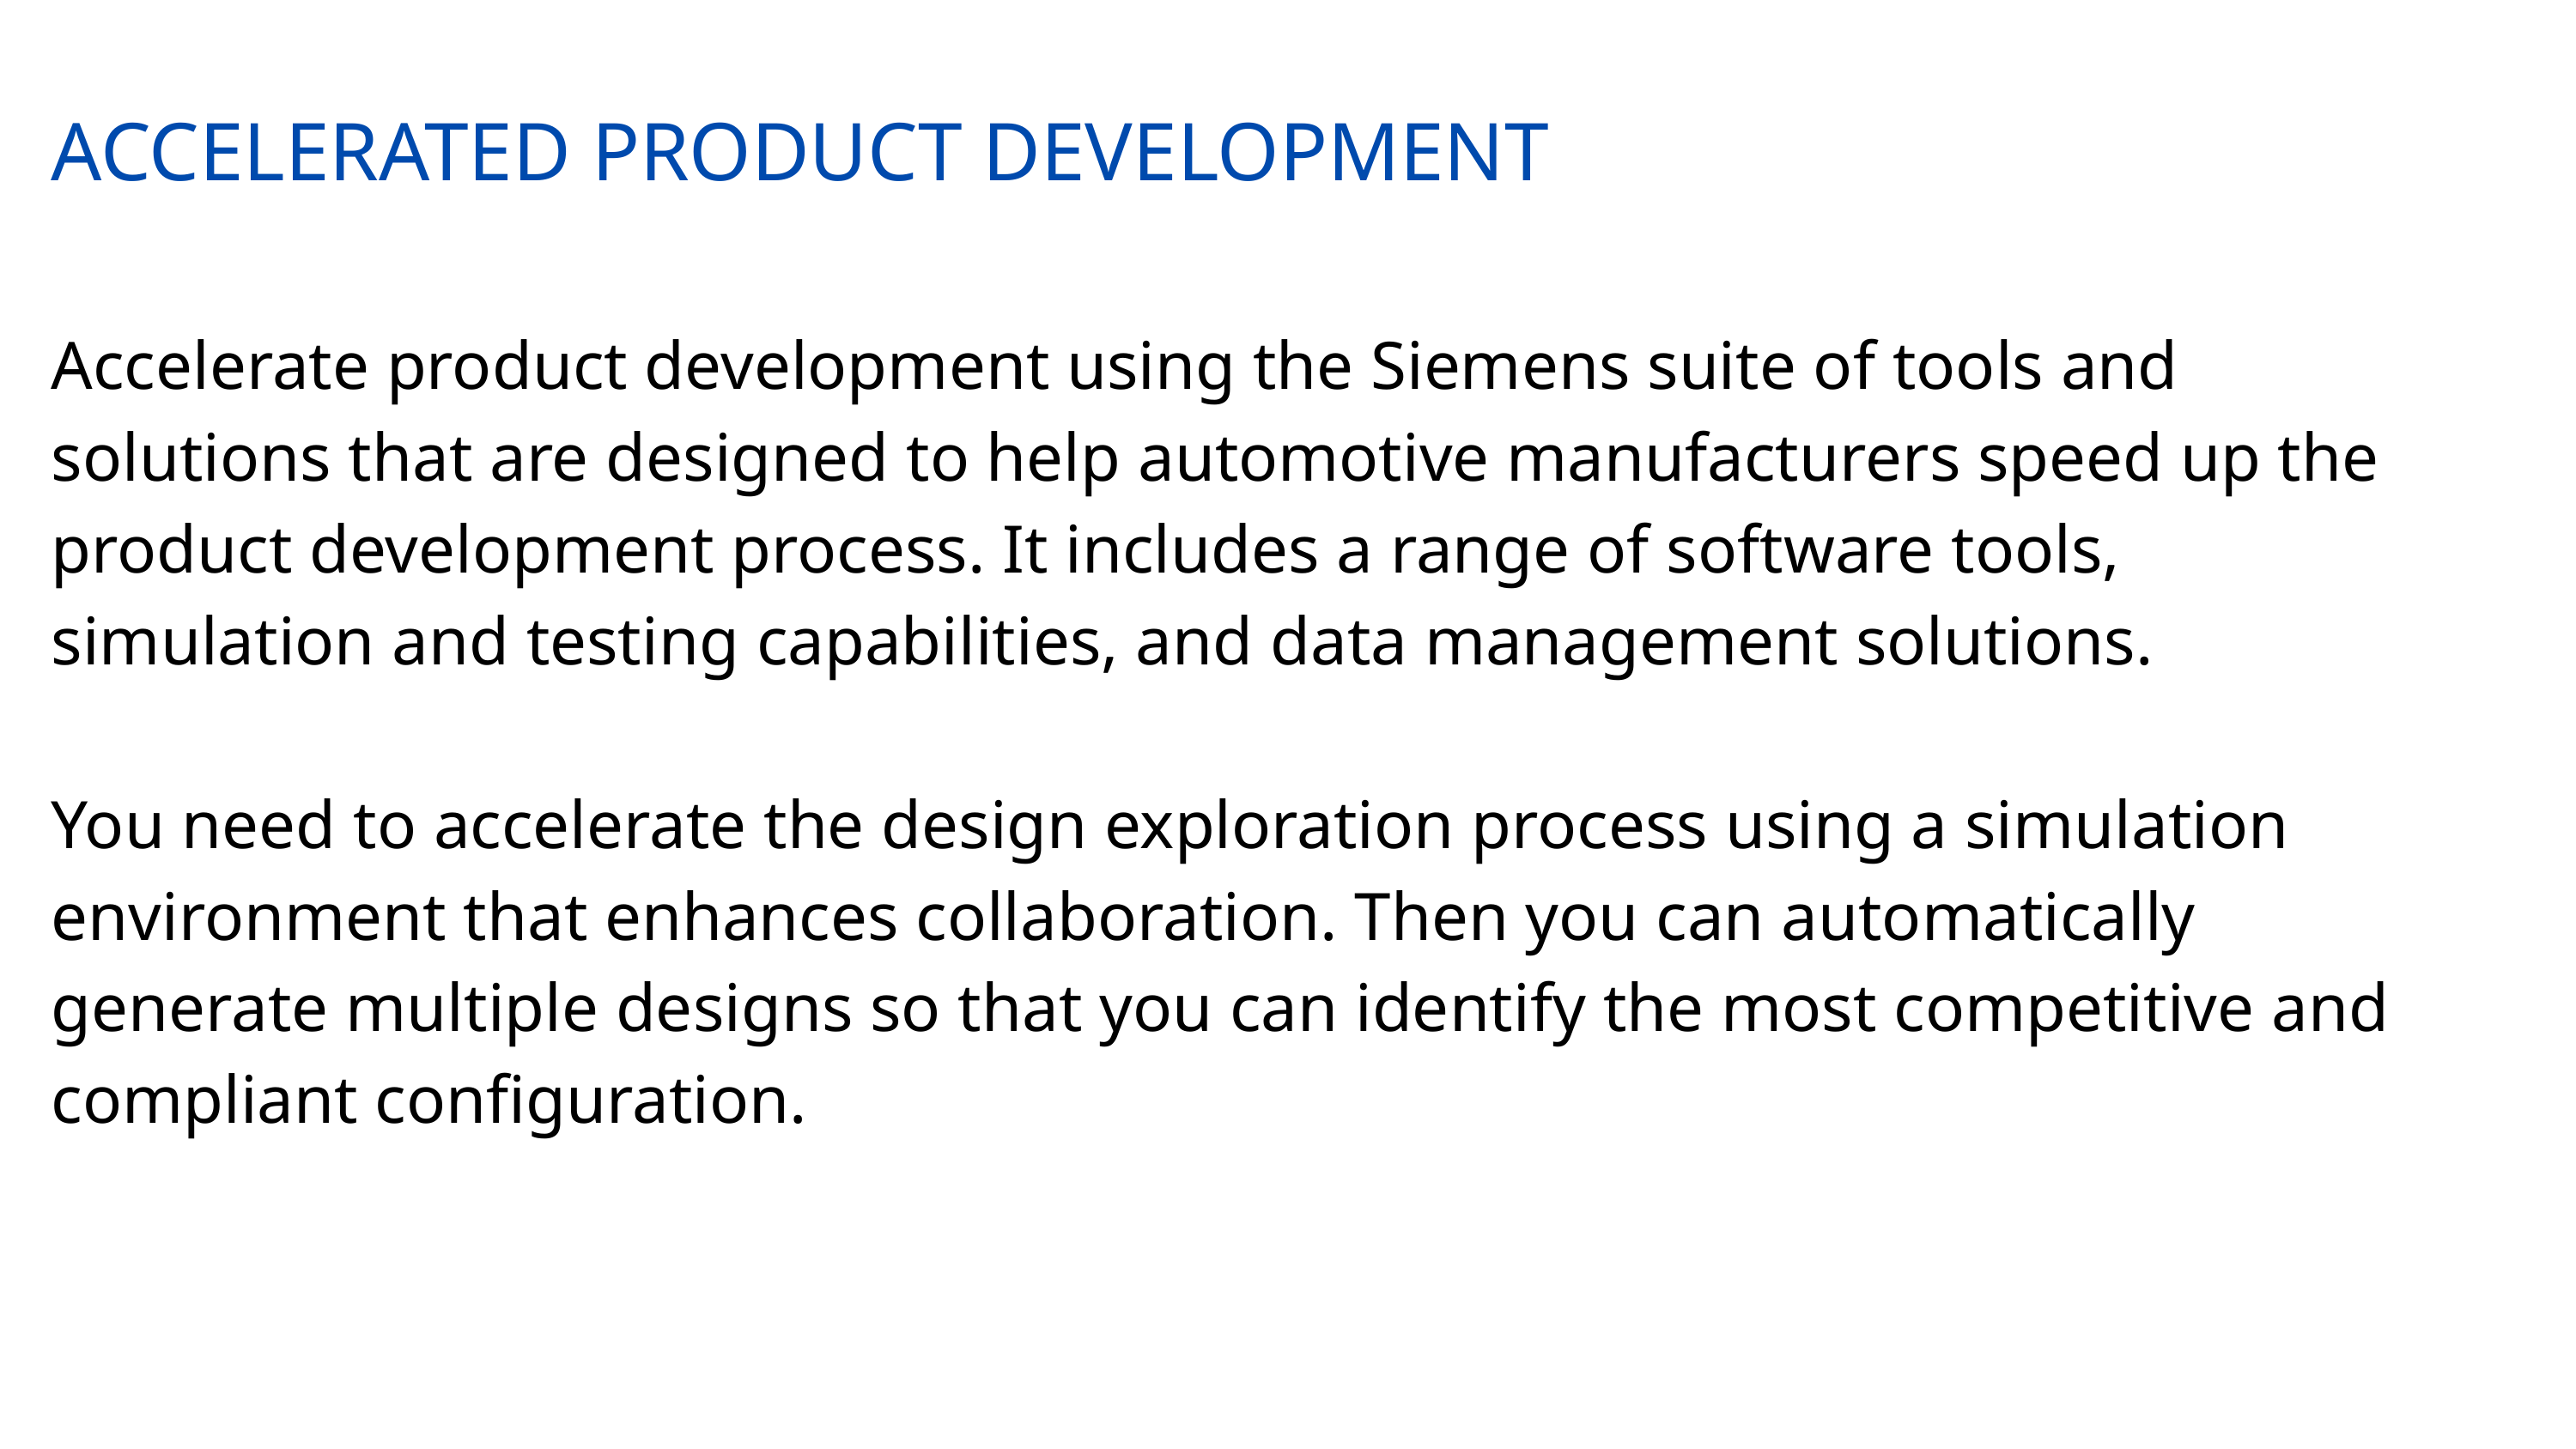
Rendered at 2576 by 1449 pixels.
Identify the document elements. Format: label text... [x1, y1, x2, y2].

text_box Accelerate product development using the Siemens suite of tools and solutions that are designed to help automotive manufacturers speed up the product development process. It includes a range of software tools, simulation and testing capabilities, and data management solutions. You need to accelerate the design exploration process using a simulation environment that enhances collaboration. Then you can automatically generate multiple designs so that you can identify the most competitive and compliant configuration. [51, 311, 2397, 1186]
text_box ACCELERATED PRODUCT DEVELOPMENT [51, 85, 1846, 197]
